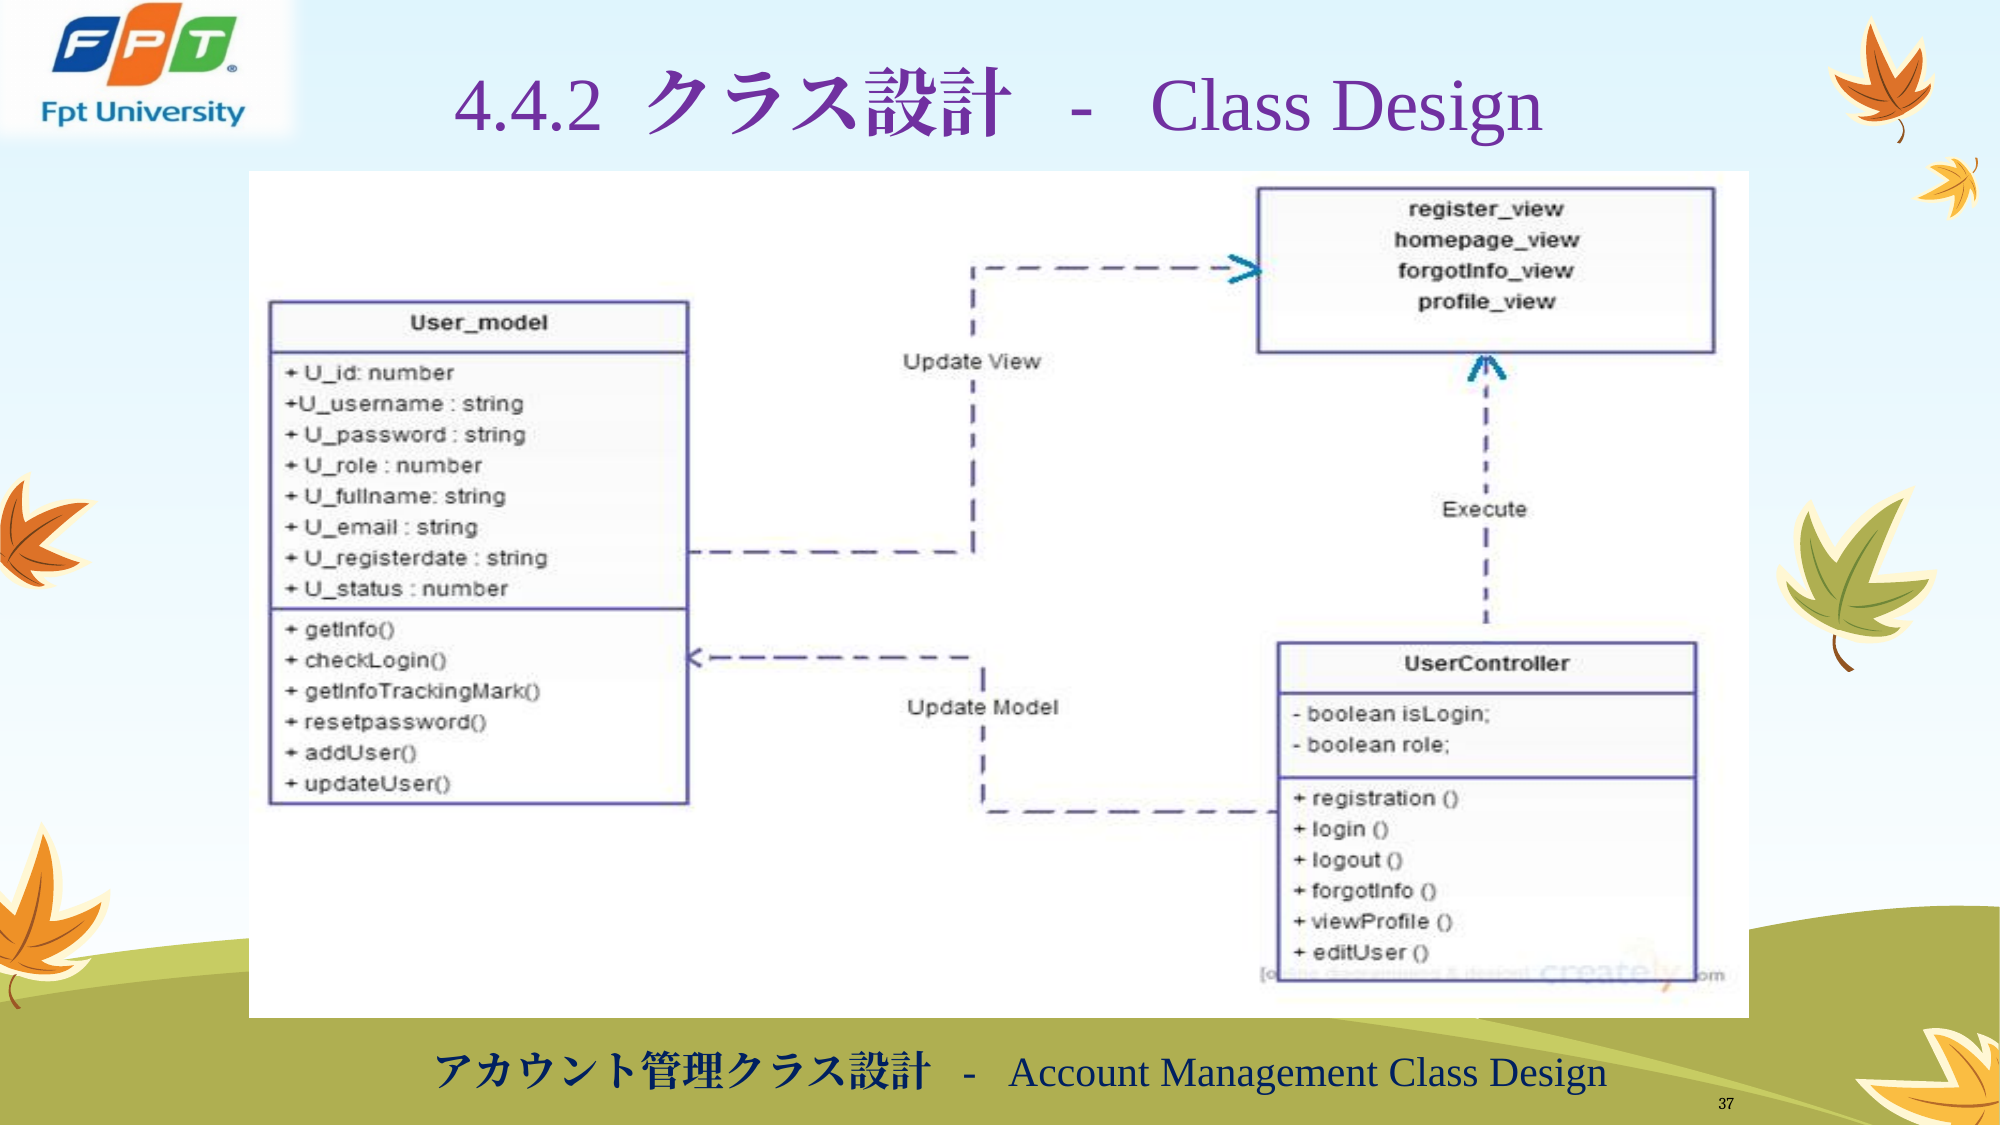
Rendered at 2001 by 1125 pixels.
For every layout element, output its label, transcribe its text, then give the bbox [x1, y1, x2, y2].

picture [0, 0, 312, 155]
text_box アカウント管理クラス設計 - Account Management Class Design [417, 1036, 1749, 1102]
slide_number 37 [1644, 1083, 1750, 1122]
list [249, 171, 1749, 1018]
title 4.4.2 クラス設計 - Class Design [312, 12, 1749, 155]
